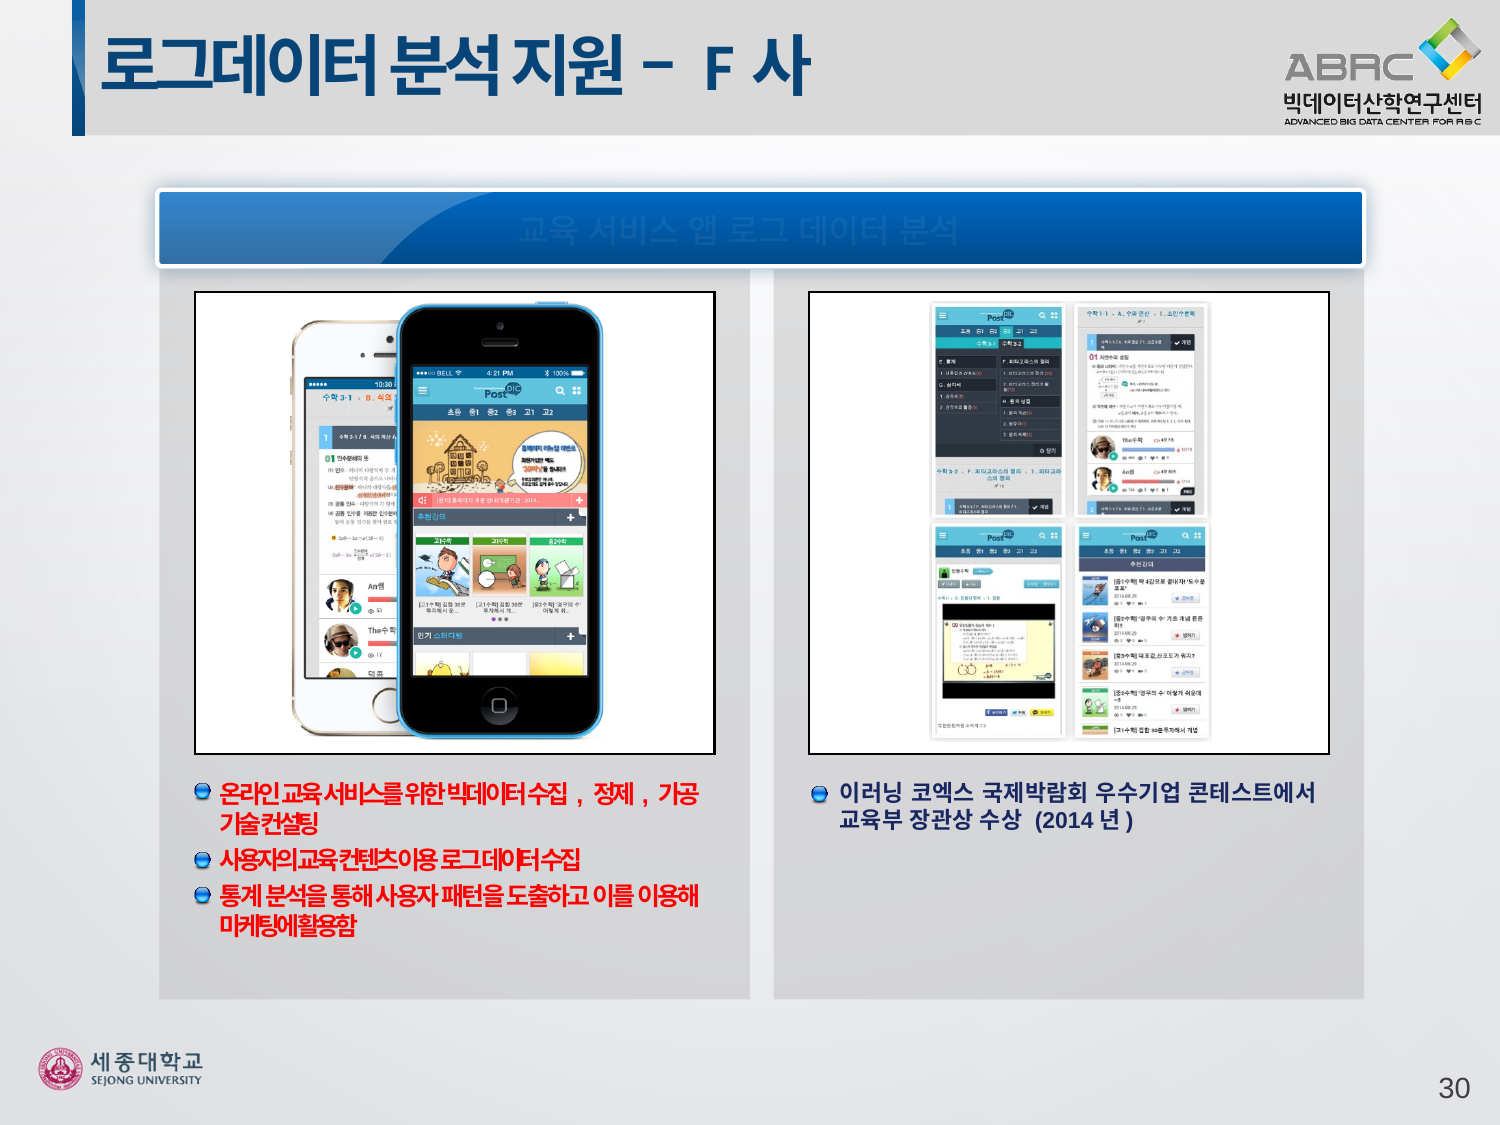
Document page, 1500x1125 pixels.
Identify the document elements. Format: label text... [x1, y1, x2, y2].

text_box 온라인 교육 서비스를 위한 빅데이터 수집, 정제, 가공 기술 컨설팅 사용자의 교육 컨텐츠 이용 로그 데이터 수집 통계 분석을 통해 사용자 패턴을 도출하고 이를 이용해 마케팅에 활용함 [205, 770, 712, 948]
text_box [773, 279, 1365, 1000]
text_box [194, 291, 716, 755]
text_box [808, 291, 1330, 755]
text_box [157, 189, 1365, 268]
text_box [158, 280, 751, 1000]
list 로그데이터 분석 지원 – F사 [84, 27, 1439, 111]
text_box 이러닝 코엑스 국제박람회 우수기업 콘테스트에서 교육부 장관상 수상 (2014년) [825, 770, 1332, 841]
picture [0, 0, 1500, 1125]
